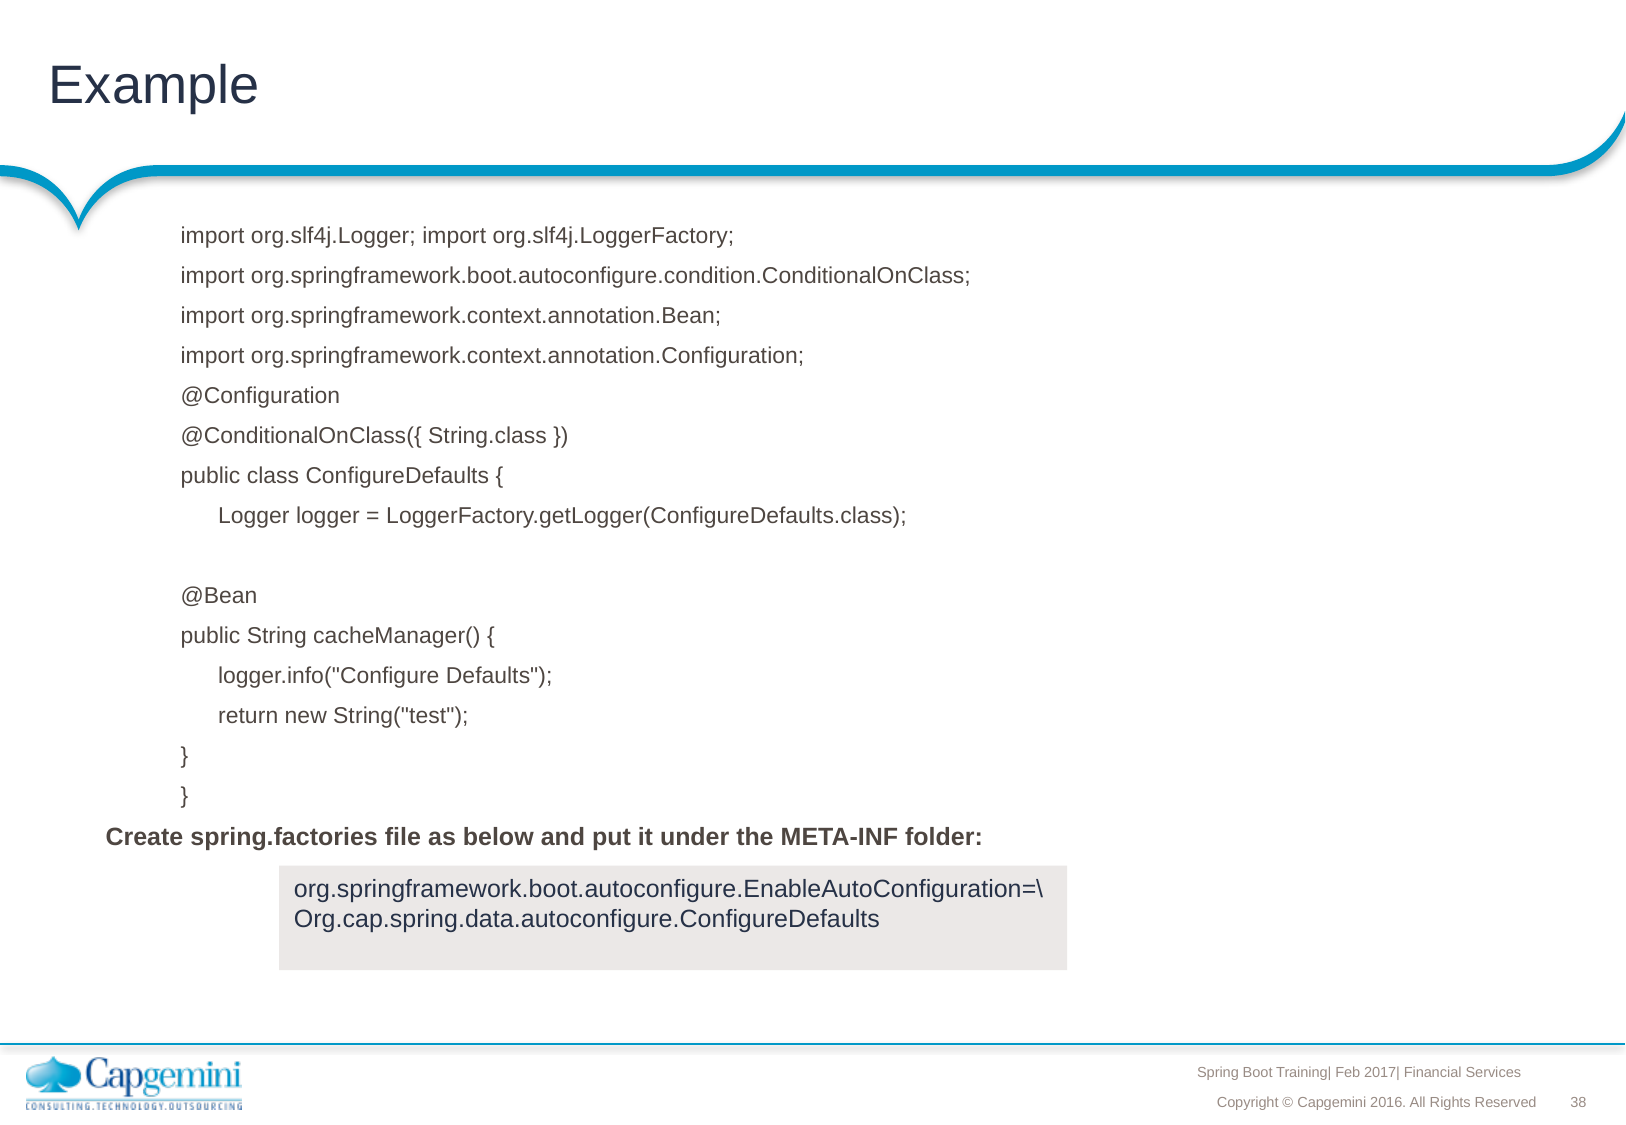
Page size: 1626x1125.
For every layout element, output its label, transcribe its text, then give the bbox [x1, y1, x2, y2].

picture [26, 1056, 242, 1110]
text_box org.springframework.boot.autoconfigure.EnableAutoConfiguration=\ Org.cap.spring.data.autoconfigure.ConfigureDefaults [279, 865, 1068, 971]
title Example [0, 0, 1625, 165]
list import org.slf4j.Logger; import org.slf4j.LoggerFactory; import org.springframework.boot.autoconfigure.condition.ConditionalOnClass; import org.springframework.context.annotation.Bean; import org.springframework.context.annotation.Configuration; @Configuration @ConditionalOnClass({ String.class }) public class ConfigureDefaults { Logger logger = LoggerFactory.getLogger(ConfigureDefaults.class); @Bean public String cacheManager() { logger.info("Configure Defaults"); return new String("test"); } } Create spring.factories file as below and put it under the META-INF folder: [105, 208, 1625, 885]
